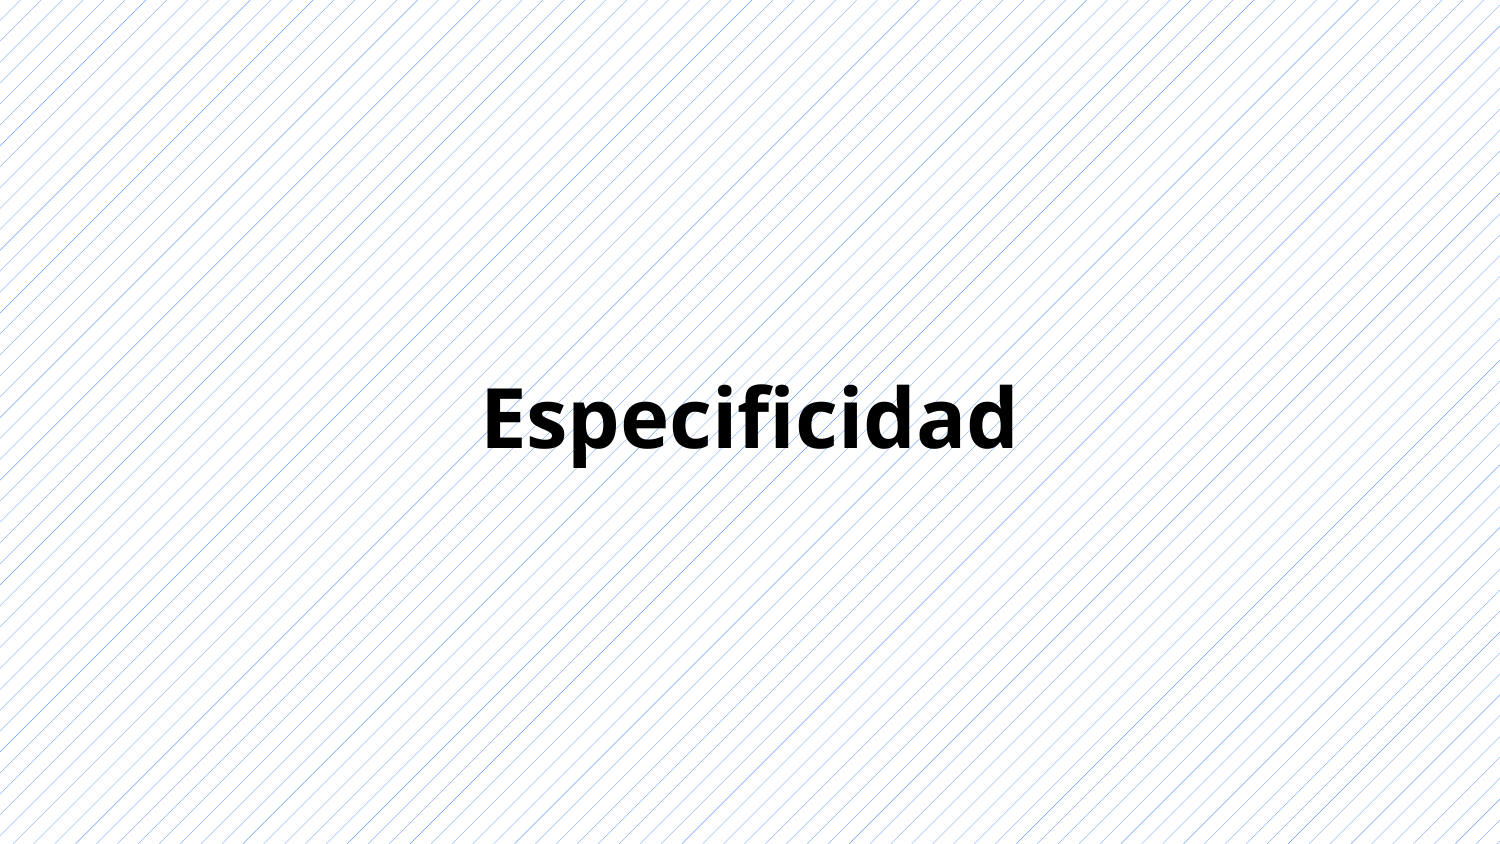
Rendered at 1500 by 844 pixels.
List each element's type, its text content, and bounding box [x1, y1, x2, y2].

text_box Especificidad [239, 361, 1261, 482]
